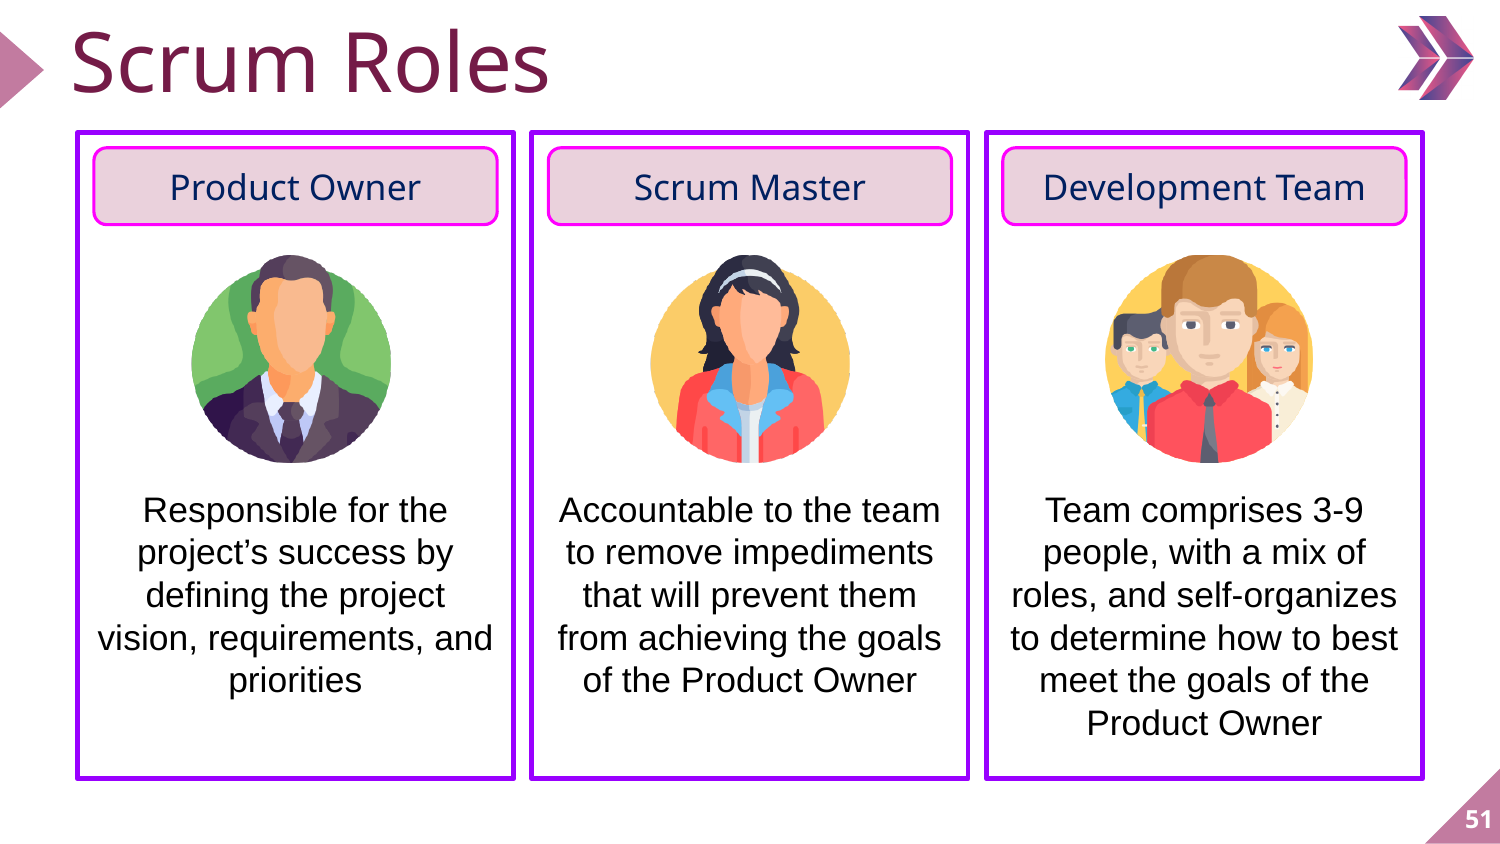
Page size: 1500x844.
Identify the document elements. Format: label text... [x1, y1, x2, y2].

text_box Team comprises 3-9 people, with a mix of roles, and self-organizes to determine how to best meet the goals of the Product Owner [986, 132, 1423, 779]
picture [646, 255, 854, 463]
slide_number 51 [1418, 760, 1494, 838]
text_box Accountable to the team to remove impediments that will prevent them from achieving the goals of the Product Owner [531, 132, 969, 779]
text_box Responsible for the project’s success by defining the project vision, requirements, and priorities [77, 132, 514, 779]
picture [1398, 16, 1474, 100]
text_box Scrum Roles [70, 28, 1451, 132]
text_box Product Owner [93, 147, 498, 225]
text_box Development Team [1002, 147, 1407, 225]
picture [1105, 255, 1313, 463]
picture [187, 255, 395, 463]
text_box Scrum Master [548, 147, 952, 225]
